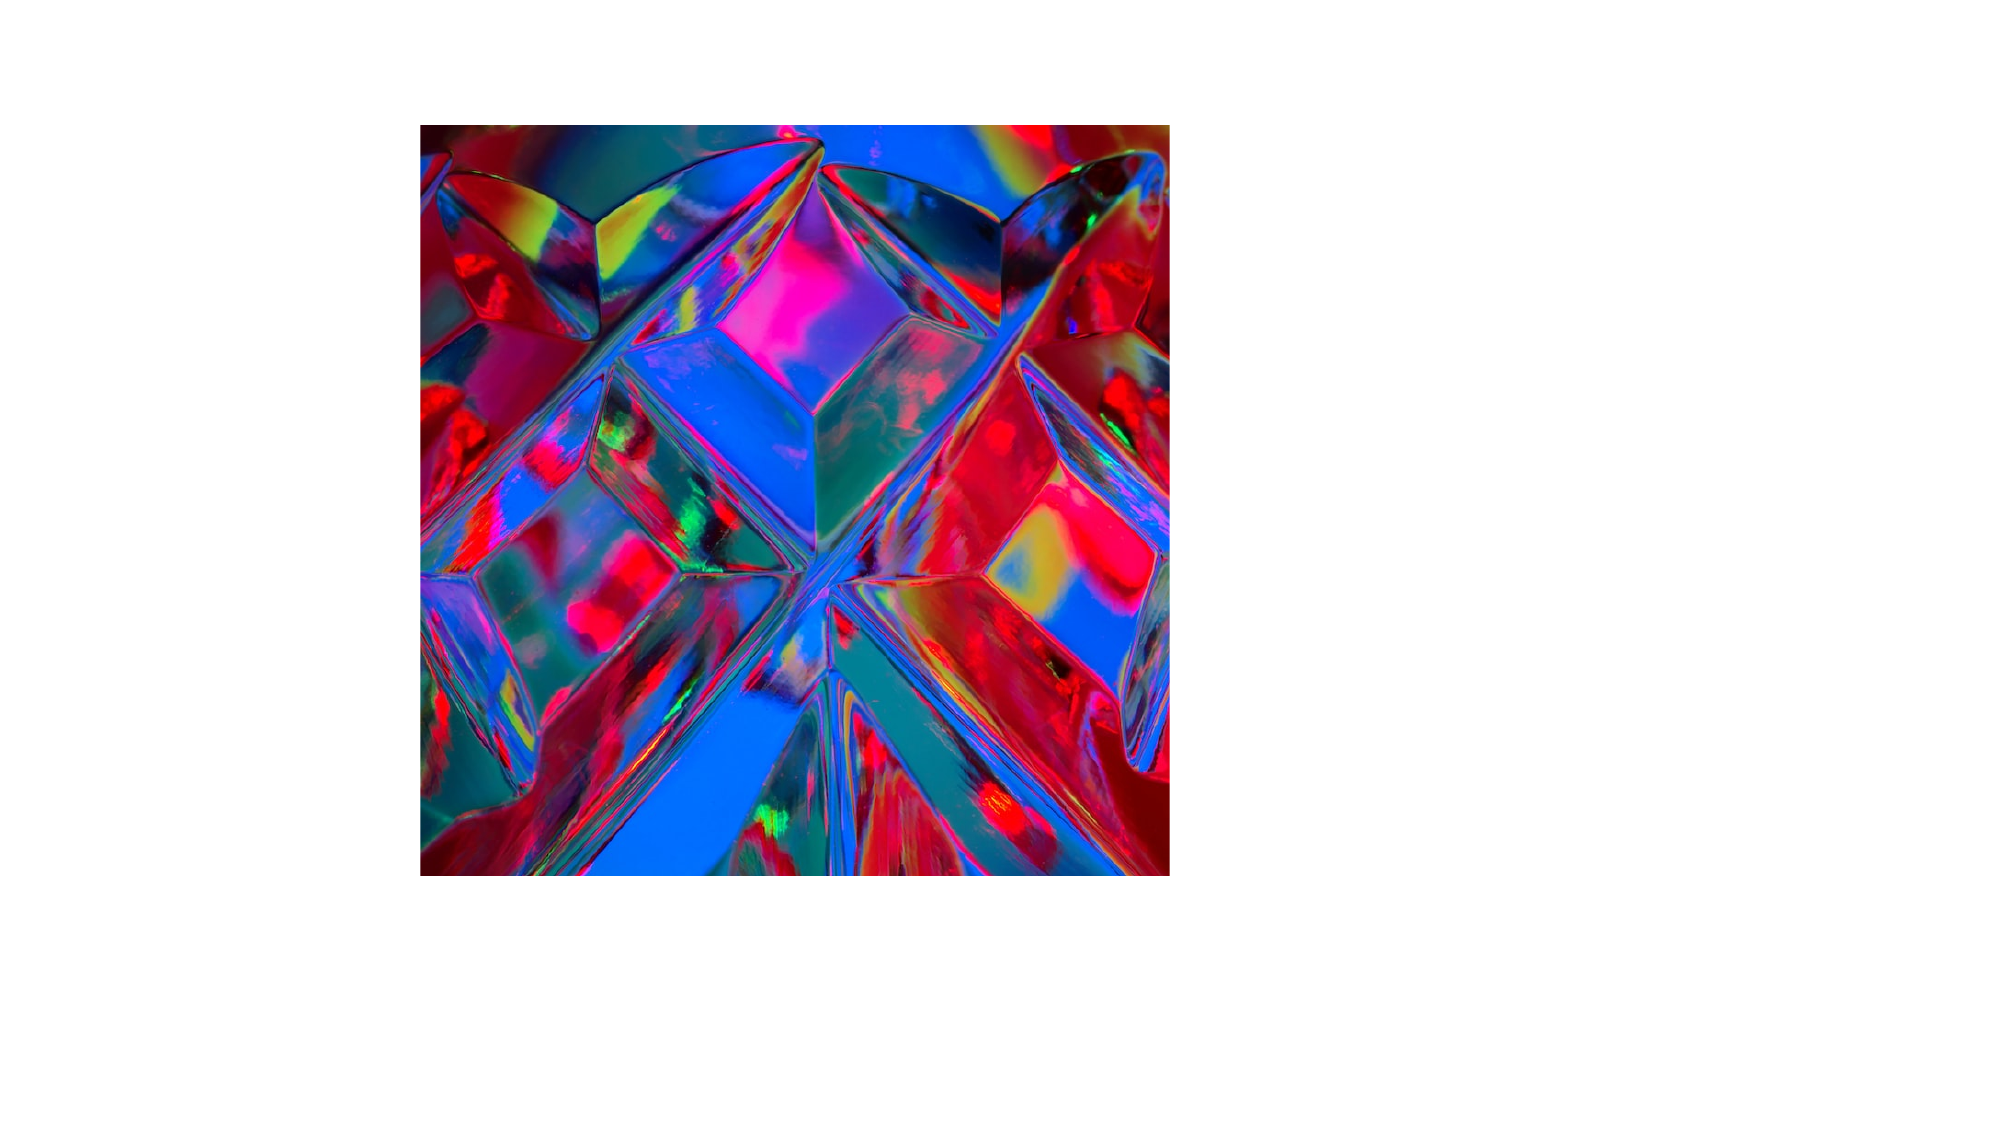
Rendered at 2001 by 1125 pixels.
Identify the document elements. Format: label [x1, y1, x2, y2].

picture [420, 125, 1170, 876]
